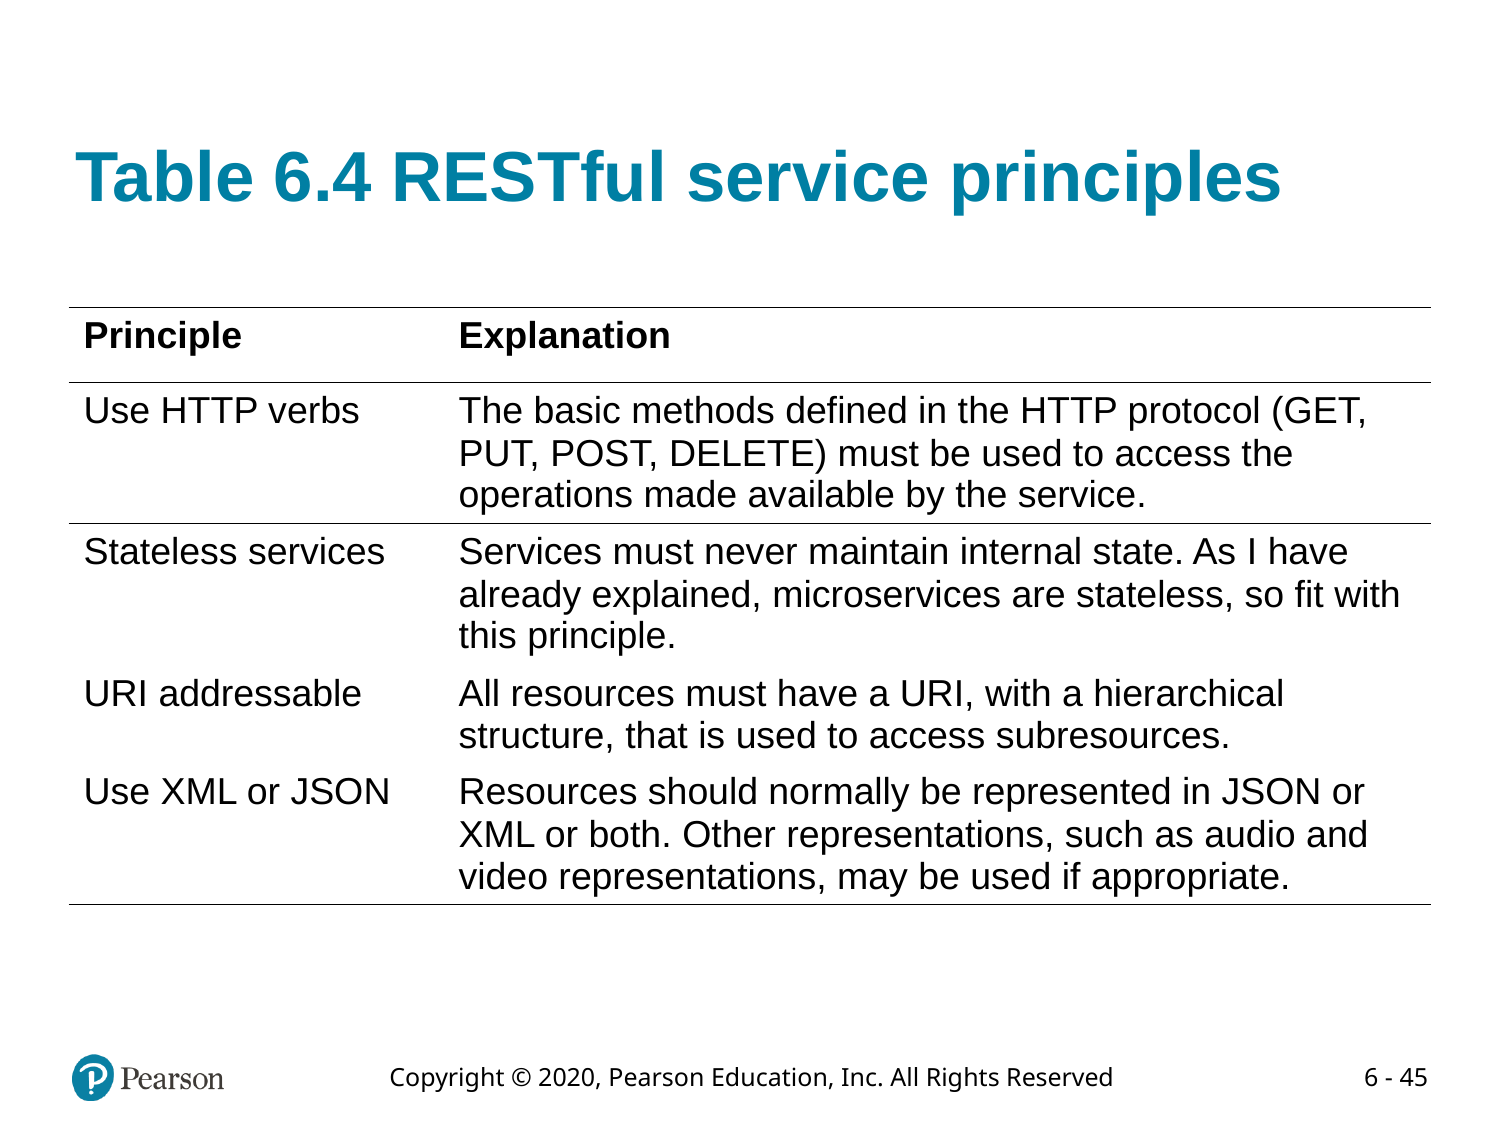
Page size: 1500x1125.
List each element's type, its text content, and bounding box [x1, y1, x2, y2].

table_cell The basic methods defined in the HTTP protocol (GET, PUT, POST, DELETE) must be used to access the operations made available by the service. [444, 383, 1431, 523]
table_header Explanation [444, 308, 1431, 382]
picture [72, 1087, 83, 1101]
table_cell Resources should normally be represented in JSON or XML or both. Other representations, such as audio and video representations, may be used if appropriate. [444, 764, 1431, 904]
table_cell Use HTTP verbs [69, 383, 444, 523]
picture [72, 1054, 89, 1072]
title Table 6.4 RESTful service principles [75, 35, 1425, 216]
picture [99, 1054, 224, 1101]
table_cell Stateless services [69, 524, 444, 665]
table_cell All resources must have a URI, with a hierarchical structure, that is used to access subresources. [444, 665, 1431, 764]
picture [81, 1064, 107, 1089]
table_cell Services must never maintain internal state. As I have already explained, microservices are stateless, so fit with this principle. [444, 524, 1431, 665]
table_header Principle [69, 308, 444, 382]
table_cell Use XML or JSON [69, 764, 444, 904]
table_cell URI addressable [69, 665, 444, 764]
